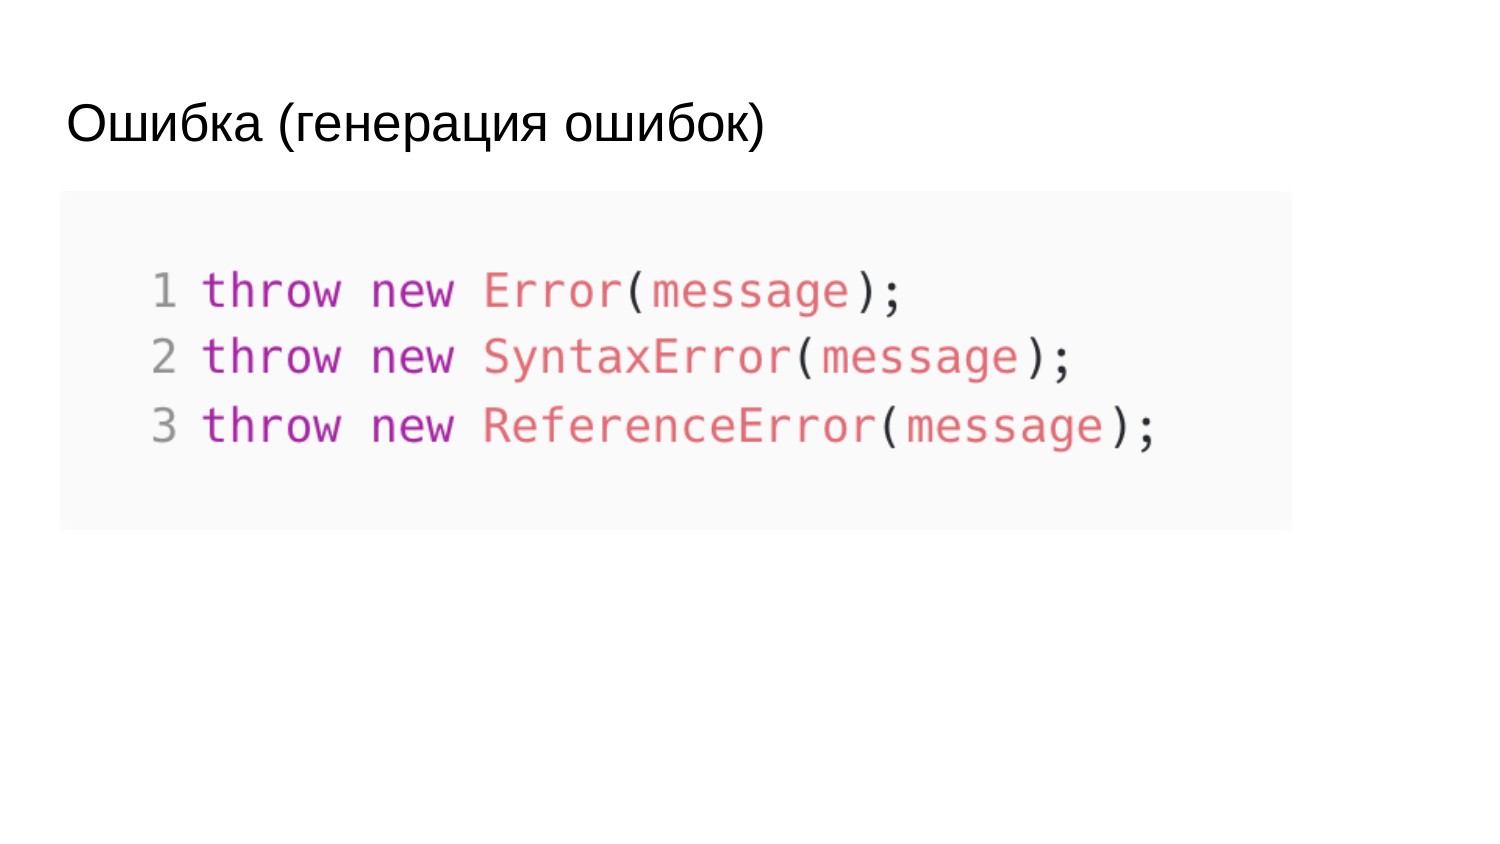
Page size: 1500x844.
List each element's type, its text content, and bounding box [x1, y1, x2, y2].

title Ошибка (генерация ошибок) [51, 72, 1449, 167]
picture [60, 191, 1292, 530]
